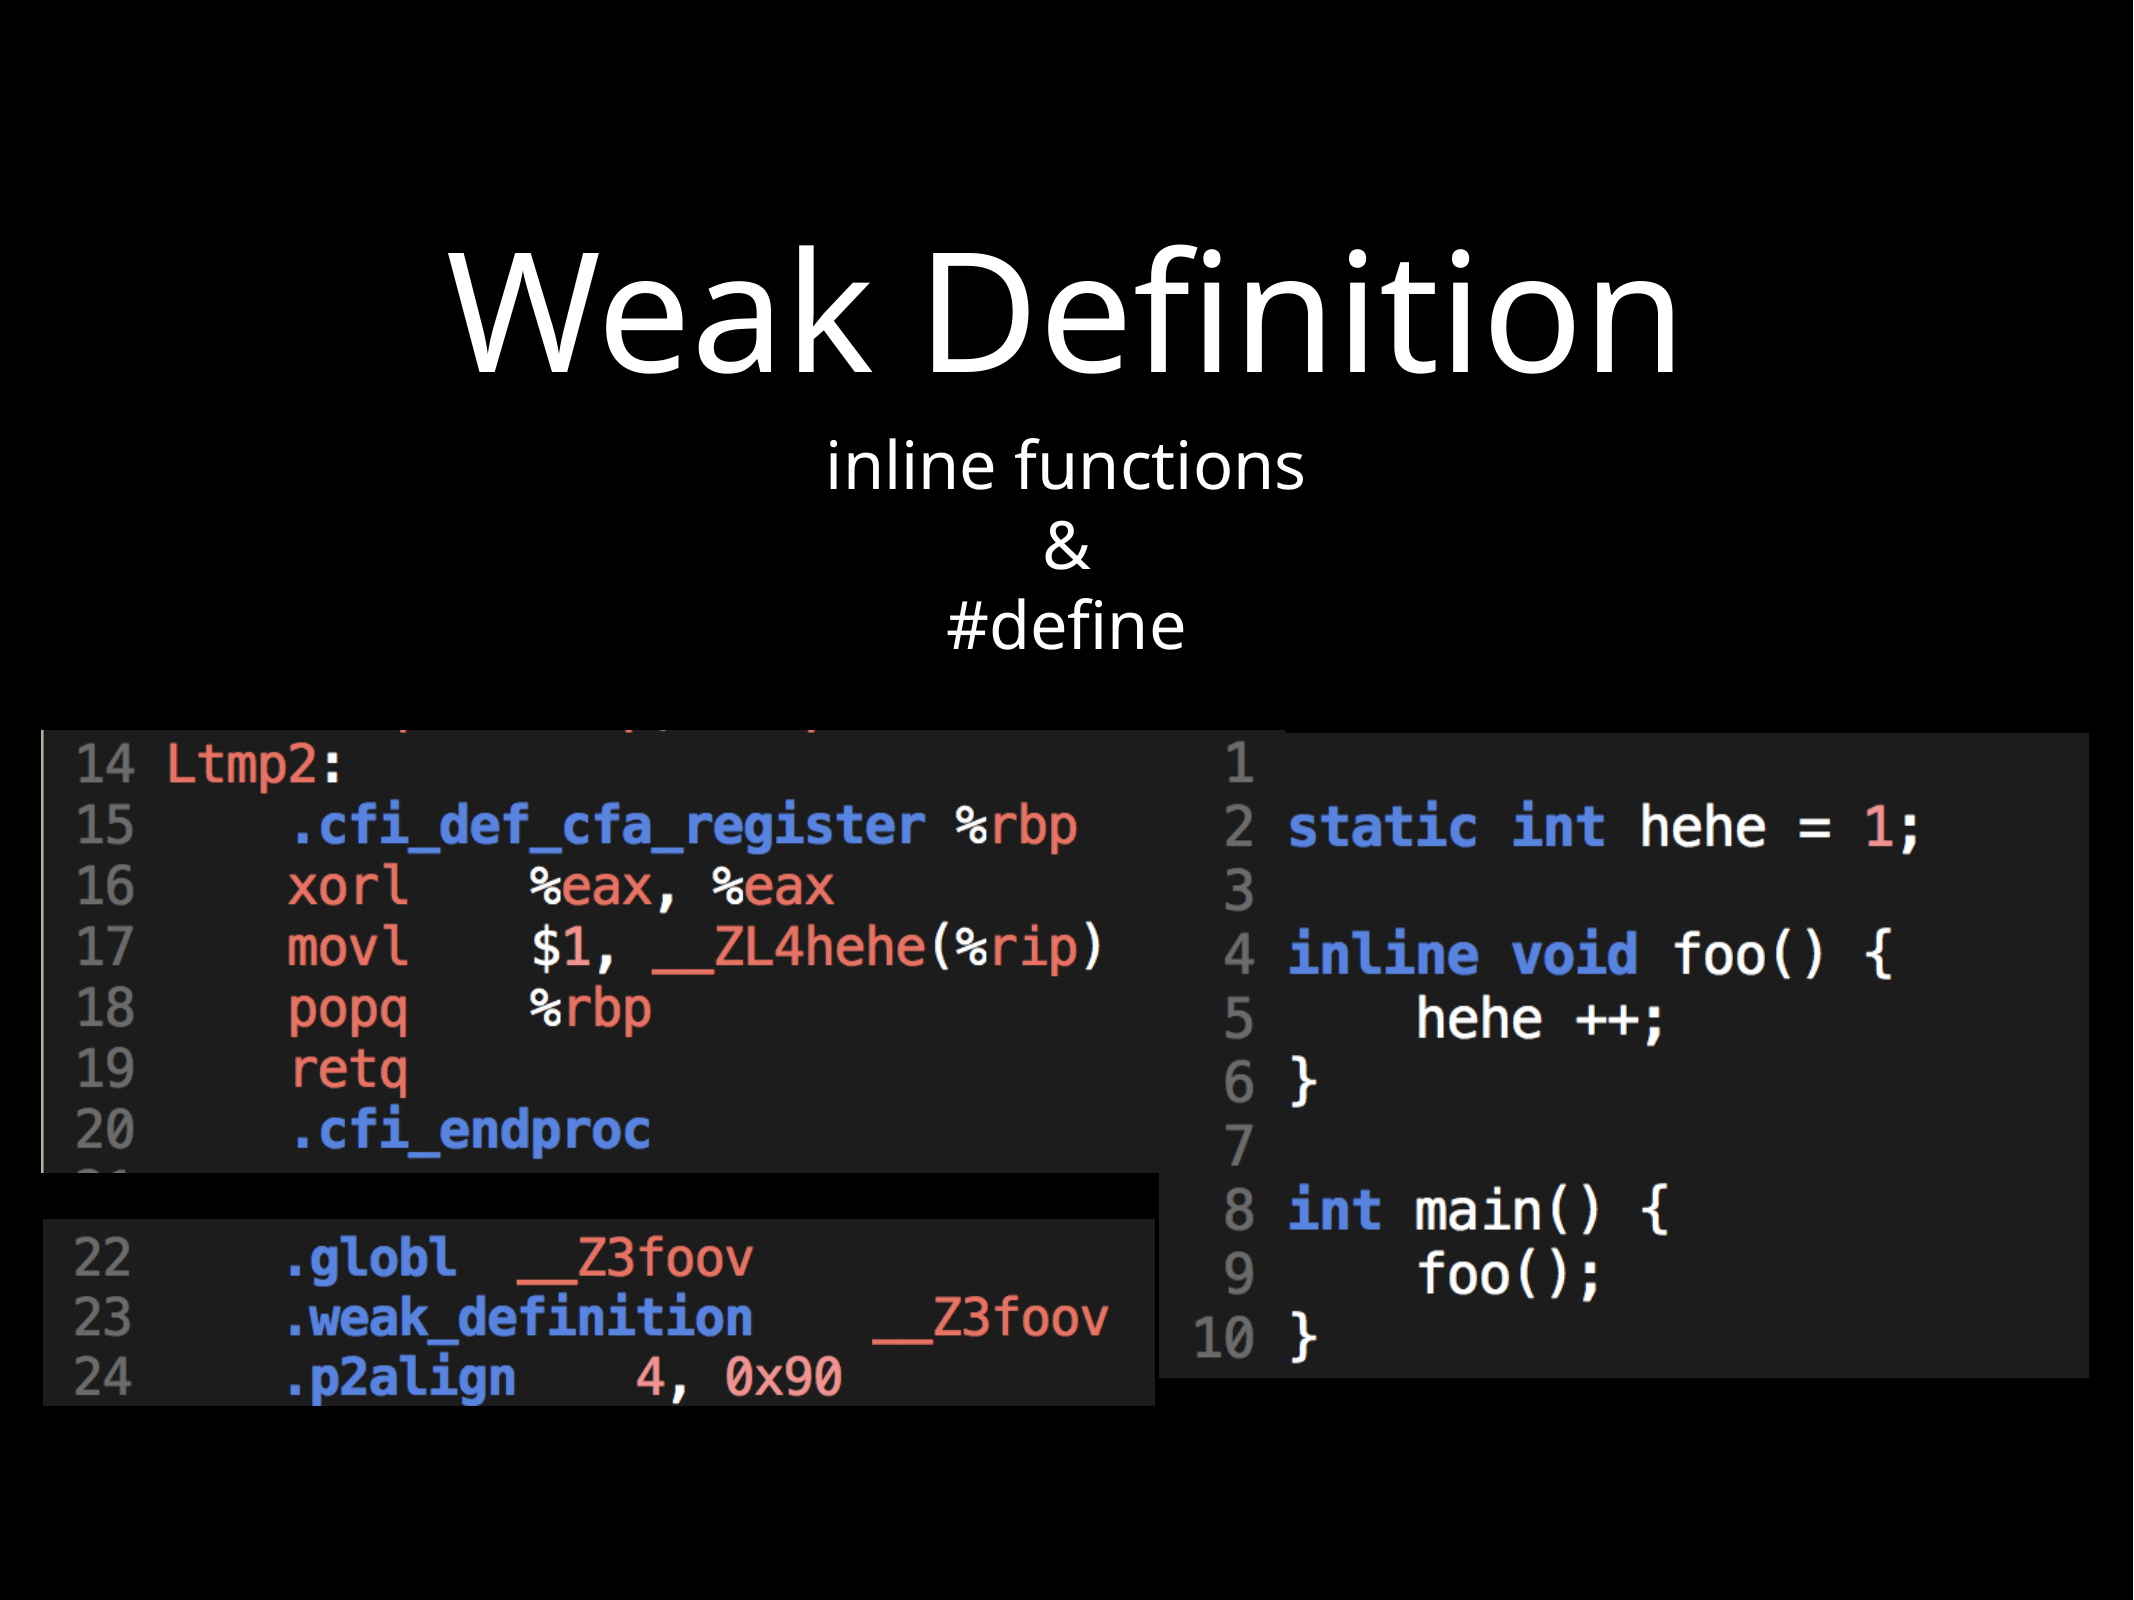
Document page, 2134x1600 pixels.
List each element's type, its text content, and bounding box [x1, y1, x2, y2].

subtitle inline functions & #define [207, 414, 1926, 709]
title Weak Definition [207, 0, 1926, 414]
picture [41, 730, 2089, 1379]
picture [43, 1219, 1156, 1406]
